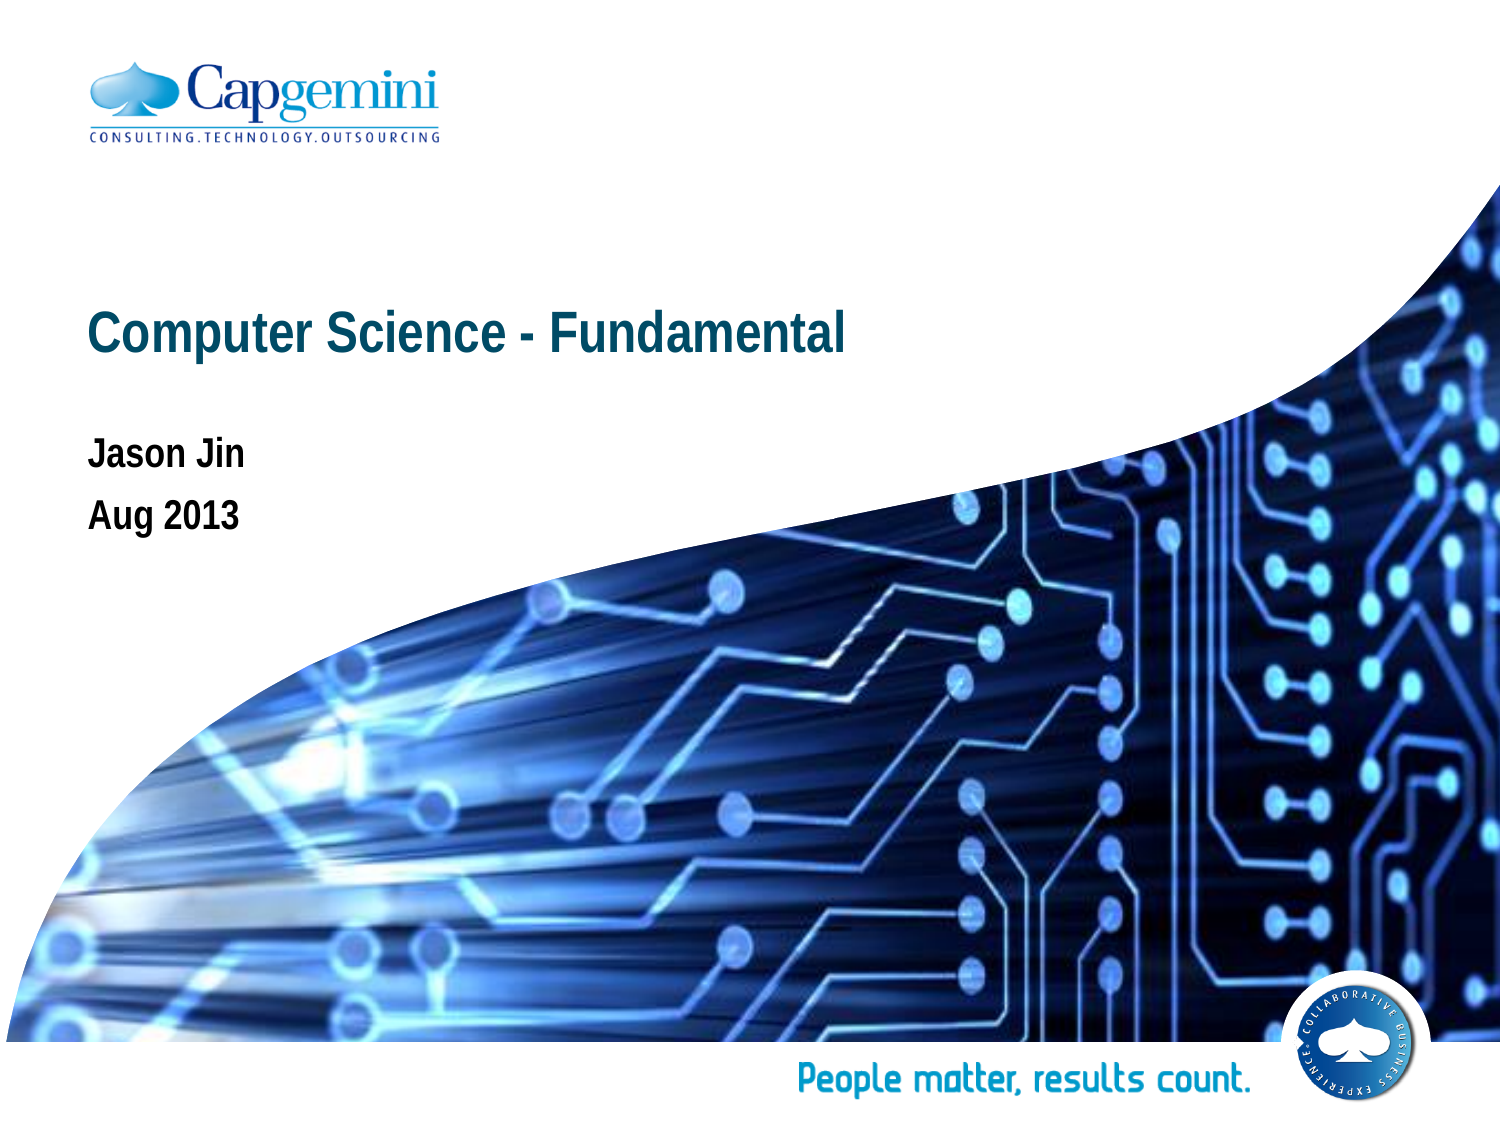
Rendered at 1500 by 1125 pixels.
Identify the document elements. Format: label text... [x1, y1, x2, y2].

picture [7, 186, 1500, 1104]
picture [87, 60, 442, 144]
picture [790, 1054, 1259, 1103]
title Computer Science - Fundamental [87, 209, 1377, 380]
subtitle Jason Jin Aug 2013 [87, 410, 913, 492]
